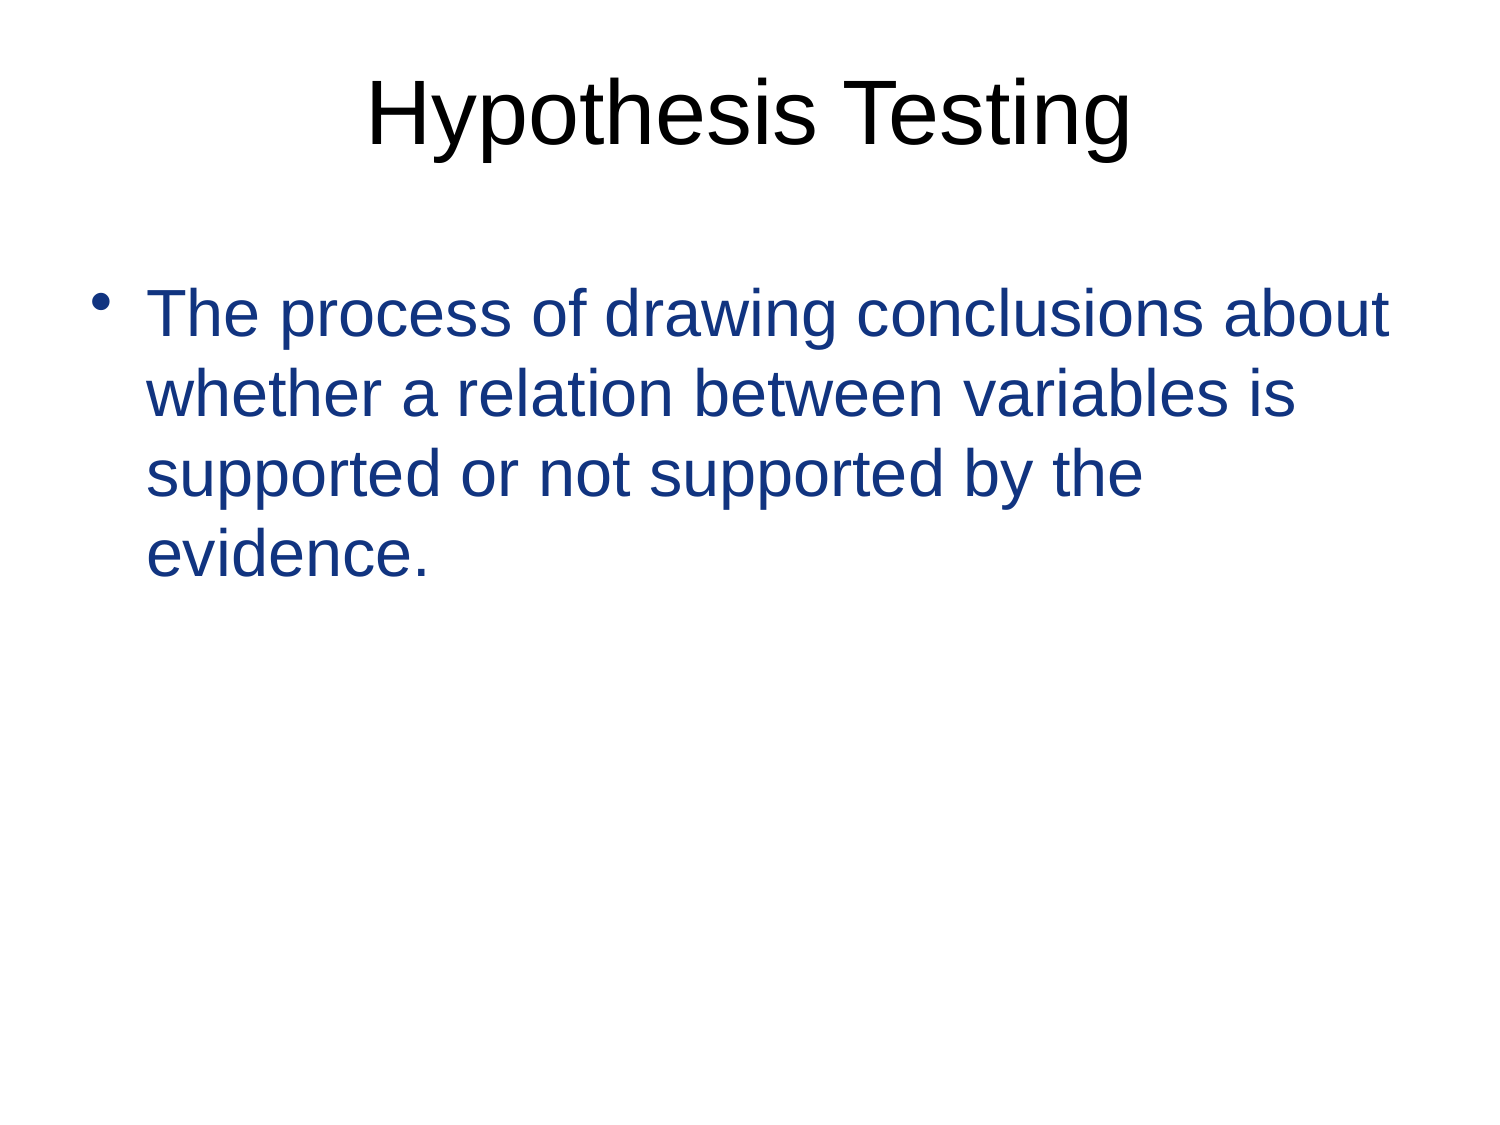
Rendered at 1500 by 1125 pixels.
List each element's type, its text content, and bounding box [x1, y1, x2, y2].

list The process of drawing conclusions about whether a relation between variables is supported or not supported by the evidence. [75, 262, 1425, 1005]
title Hypothesis Testing [75, 45, 1425, 233]
